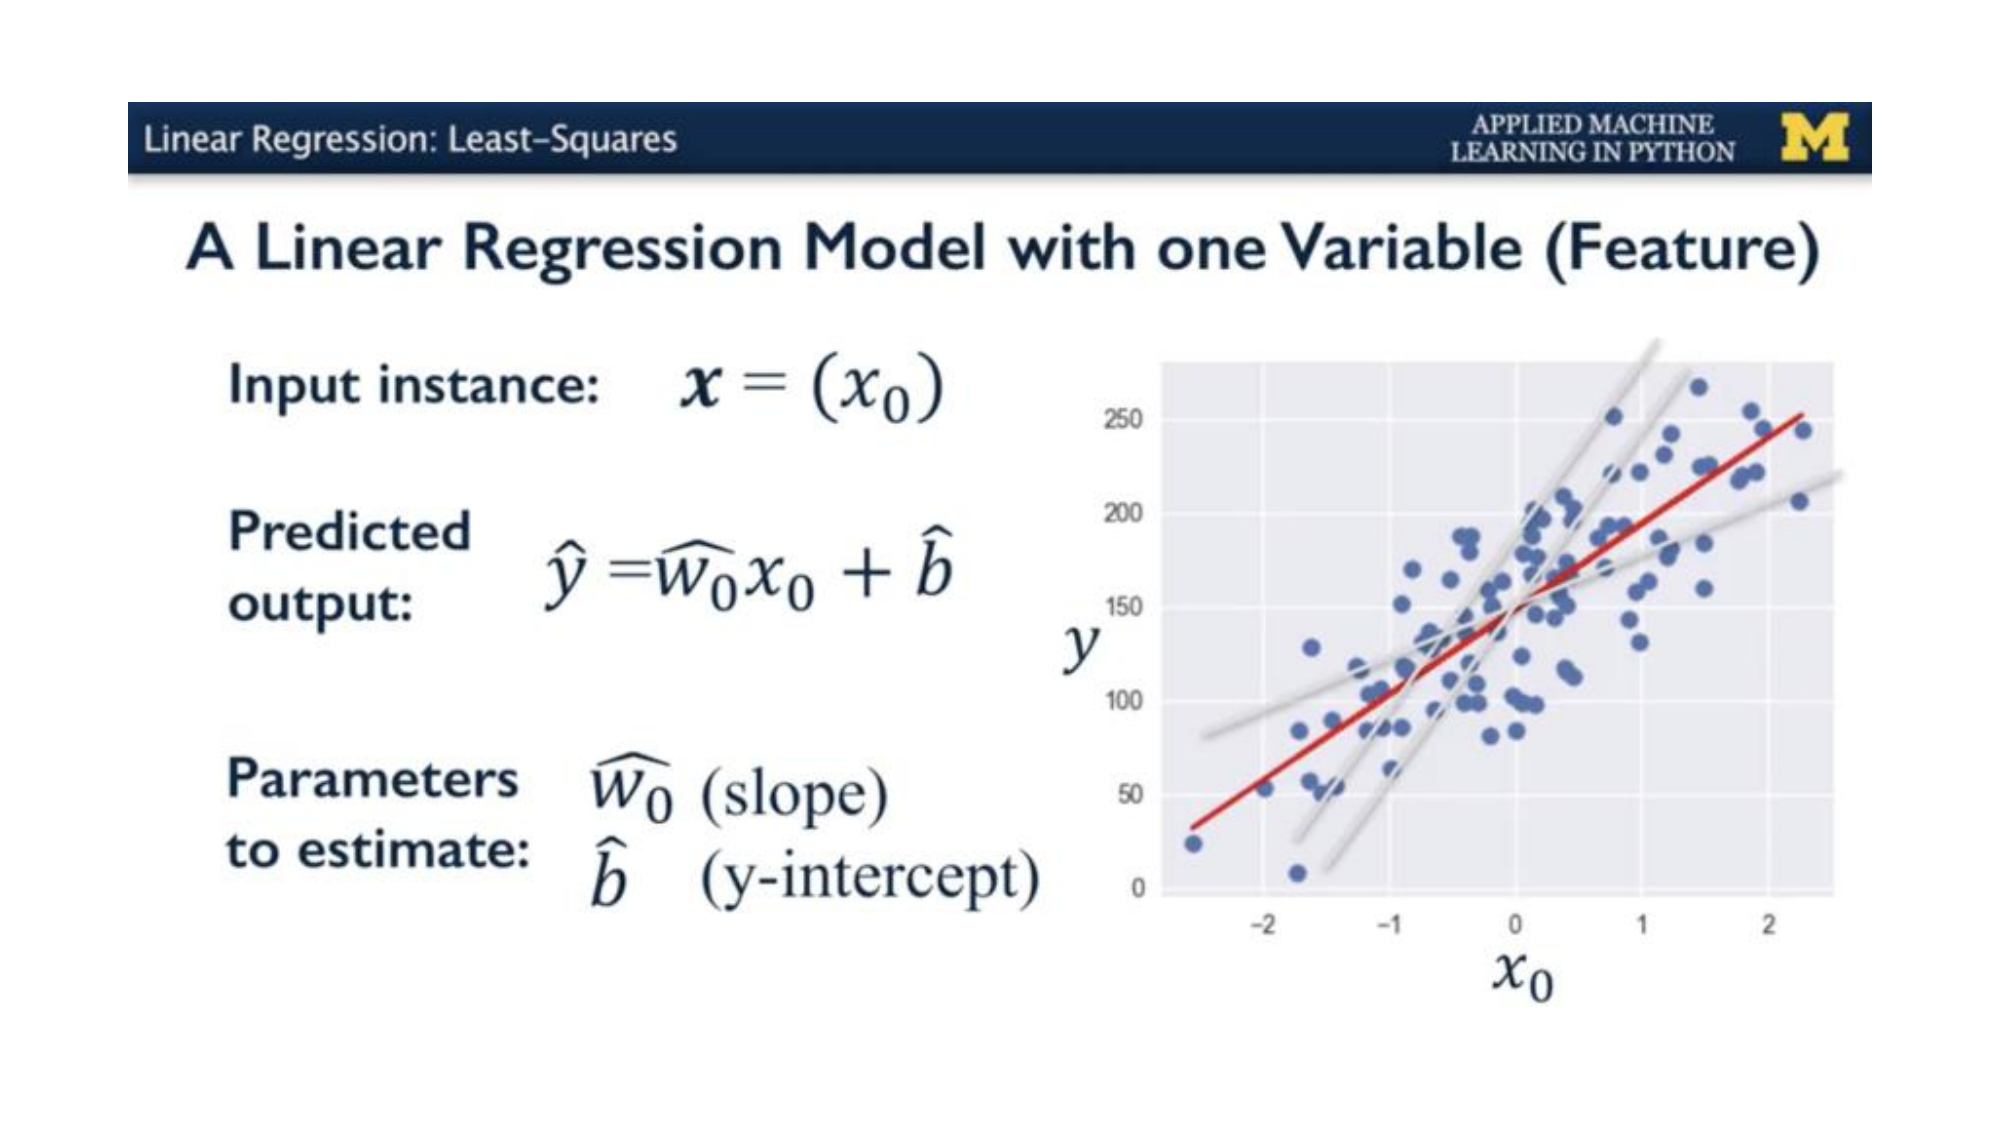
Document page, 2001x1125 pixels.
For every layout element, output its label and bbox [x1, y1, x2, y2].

picture [128, 102, 1872, 1023]
